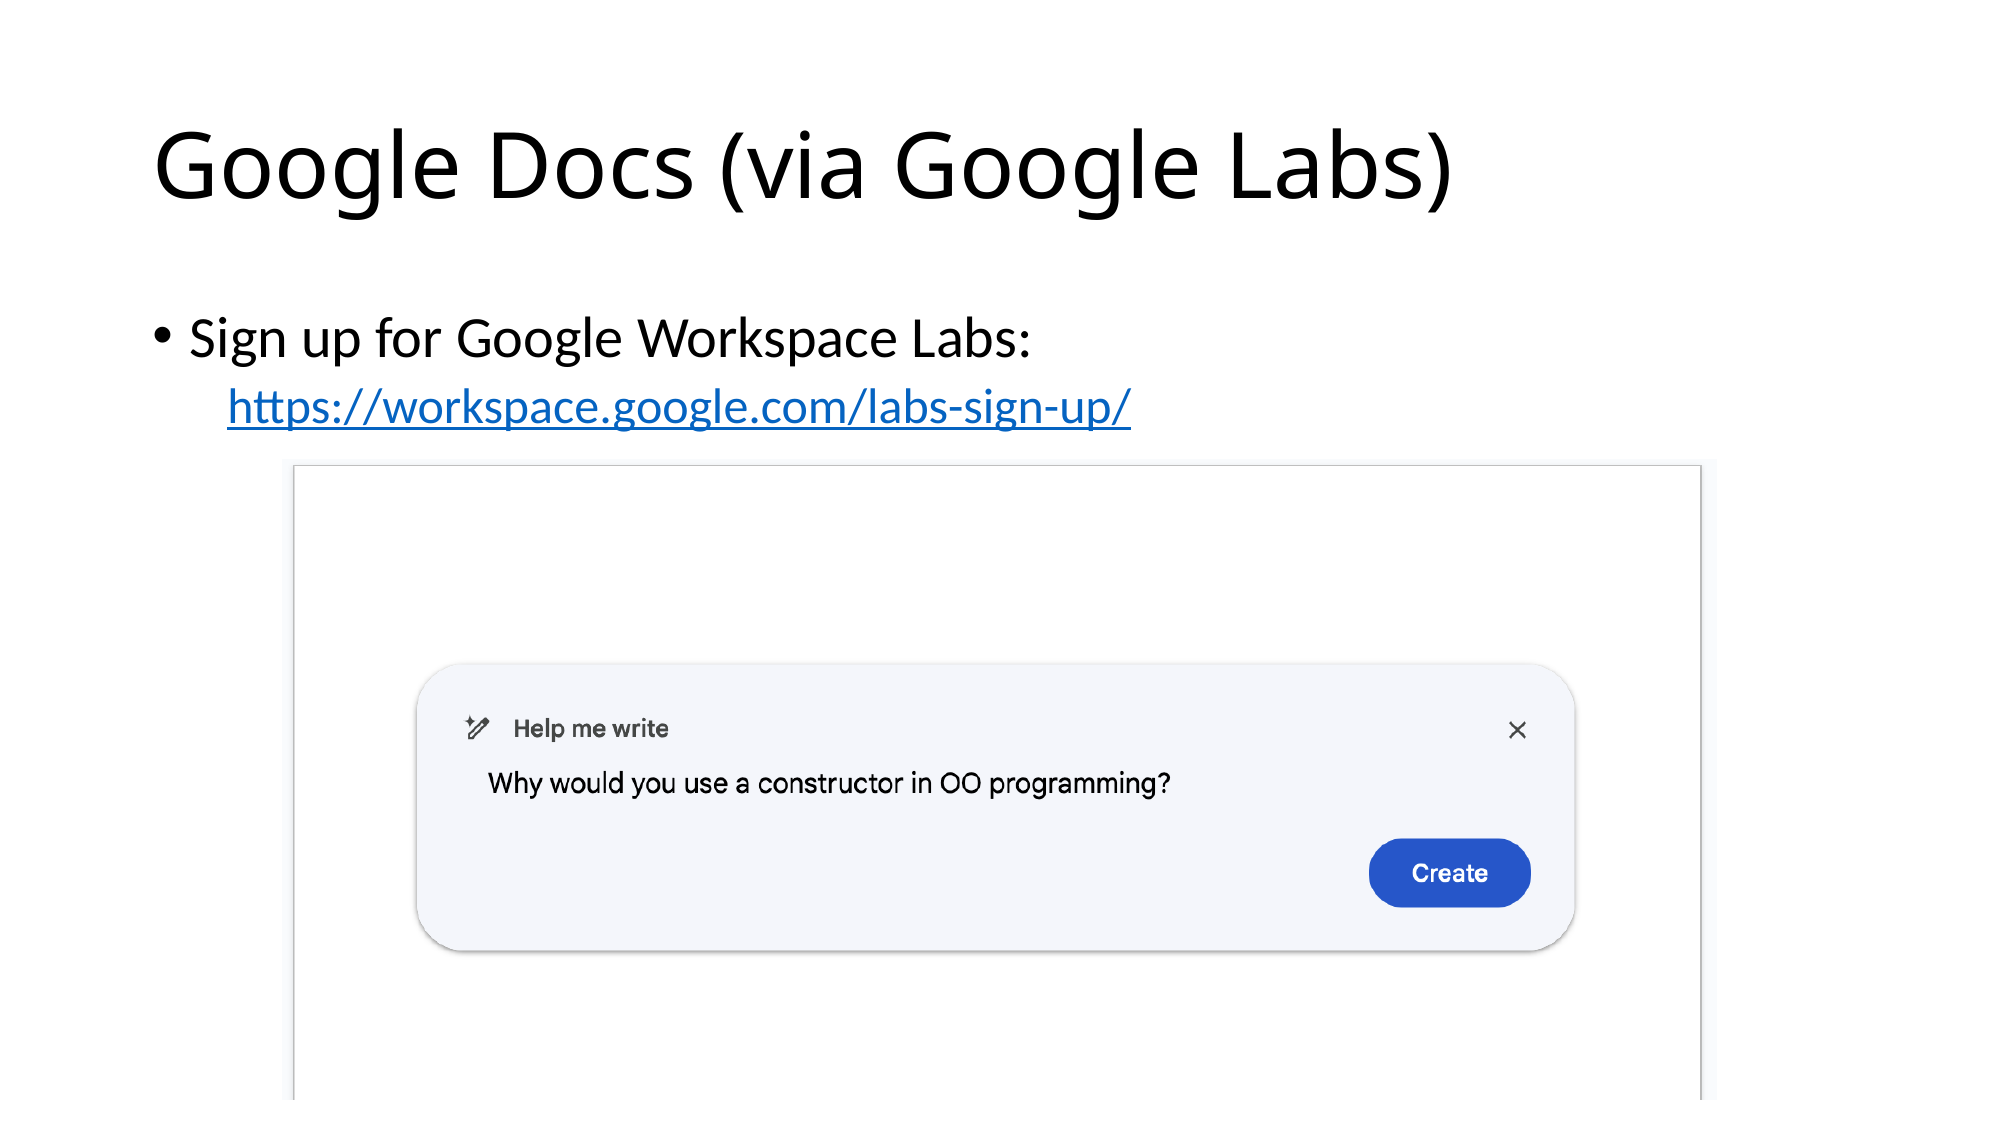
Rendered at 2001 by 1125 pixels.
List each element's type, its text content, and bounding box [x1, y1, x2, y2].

title Google Docs (via Google Labs) [137, 59, 1863, 278]
picture [282, 459, 1717, 1100]
list Sign up for Google Workspace Labs: https://workspace.google.com/labs-sign-up/ [137, 299, 1863, 1014]
